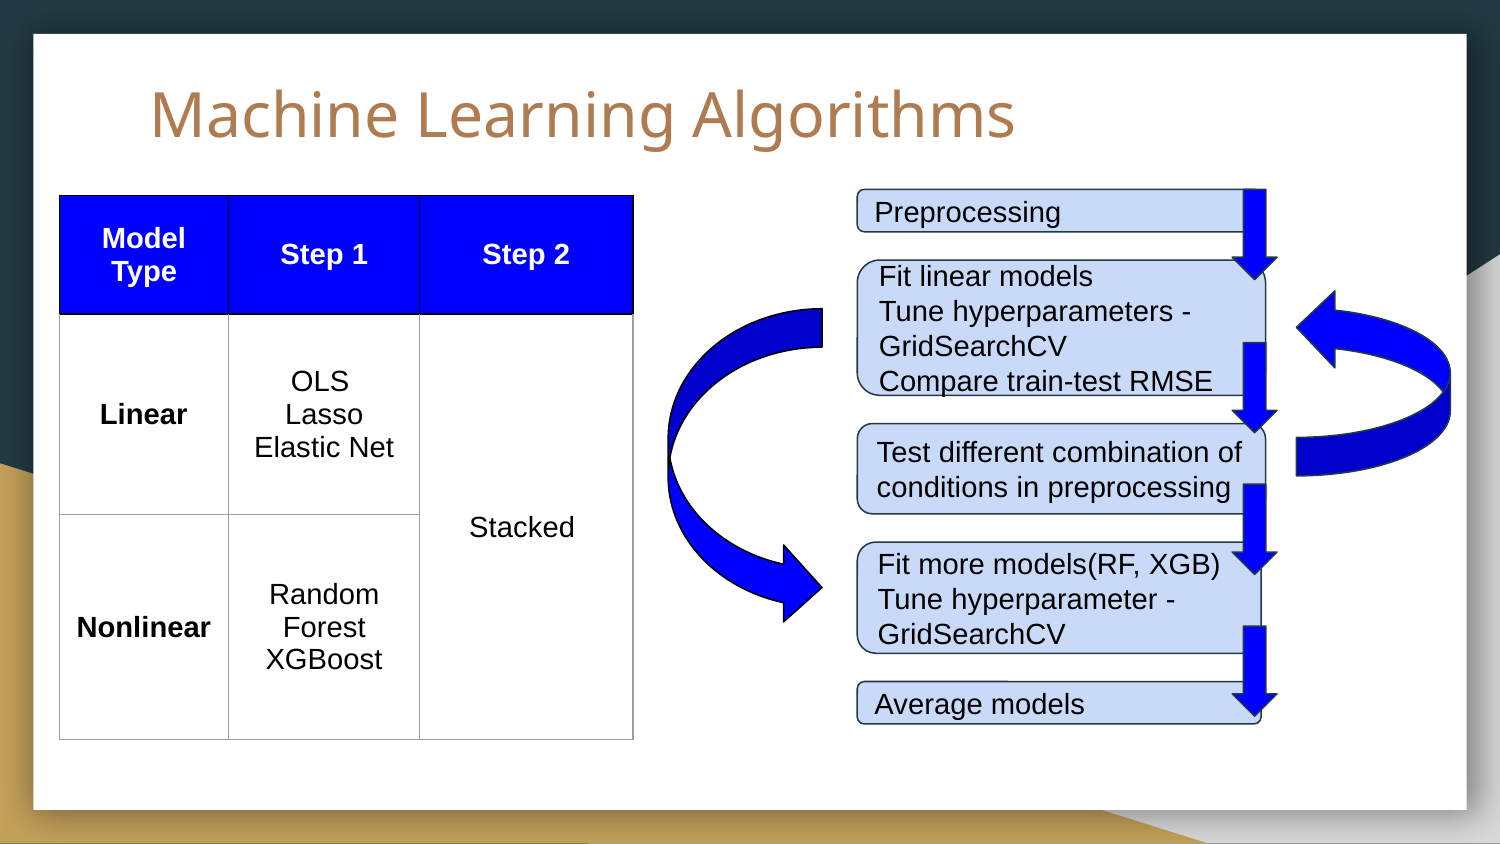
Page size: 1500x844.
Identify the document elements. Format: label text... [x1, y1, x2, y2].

text_box Fit linear models Tune hyperparameters - GridSearchCV Compare train-test RMSE [857, 260, 1266, 396]
table_cell OLS Lasso Elastic Net [229, 315, 419, 514]
table_cell Linear [60, 315, 228, 514]
text_box Test different combination of conditions in preprocessing [857, 423, 1266, 514]
title Machine Learning Algorithms [134, 59, 1366, 217]
table_cell Random Forest XGBoost [229, 515, 419, 739]
table_header Model Type [60, 196, 228, 313]
table_header Step 2 [420, 196, 632, 313]
text_box [1232, 189, 1278, 280]
text_box [1232, 626, 1278, 717]
table_cell Nonlinear [60, 515, 228, 739]
table_header Step 1 [229, 196, 419, 313]
text_box [668, 308, 822, 622]
text_box Preprocessing [857, 189, 1243, 232]
text_box [1232, 484, 1278, 575]
text_box [1232, 342, 1278, 433]
text_box Average models [857, 681, 1262, 724]
table_cell Stacked [420, 315, 632, 739]
text_box Fit more models(RF, XGB) Tune hyperparameter - GridSearchCV [857, 542, 1262, 654]
text_box [1296, 290, 1451, 476]
